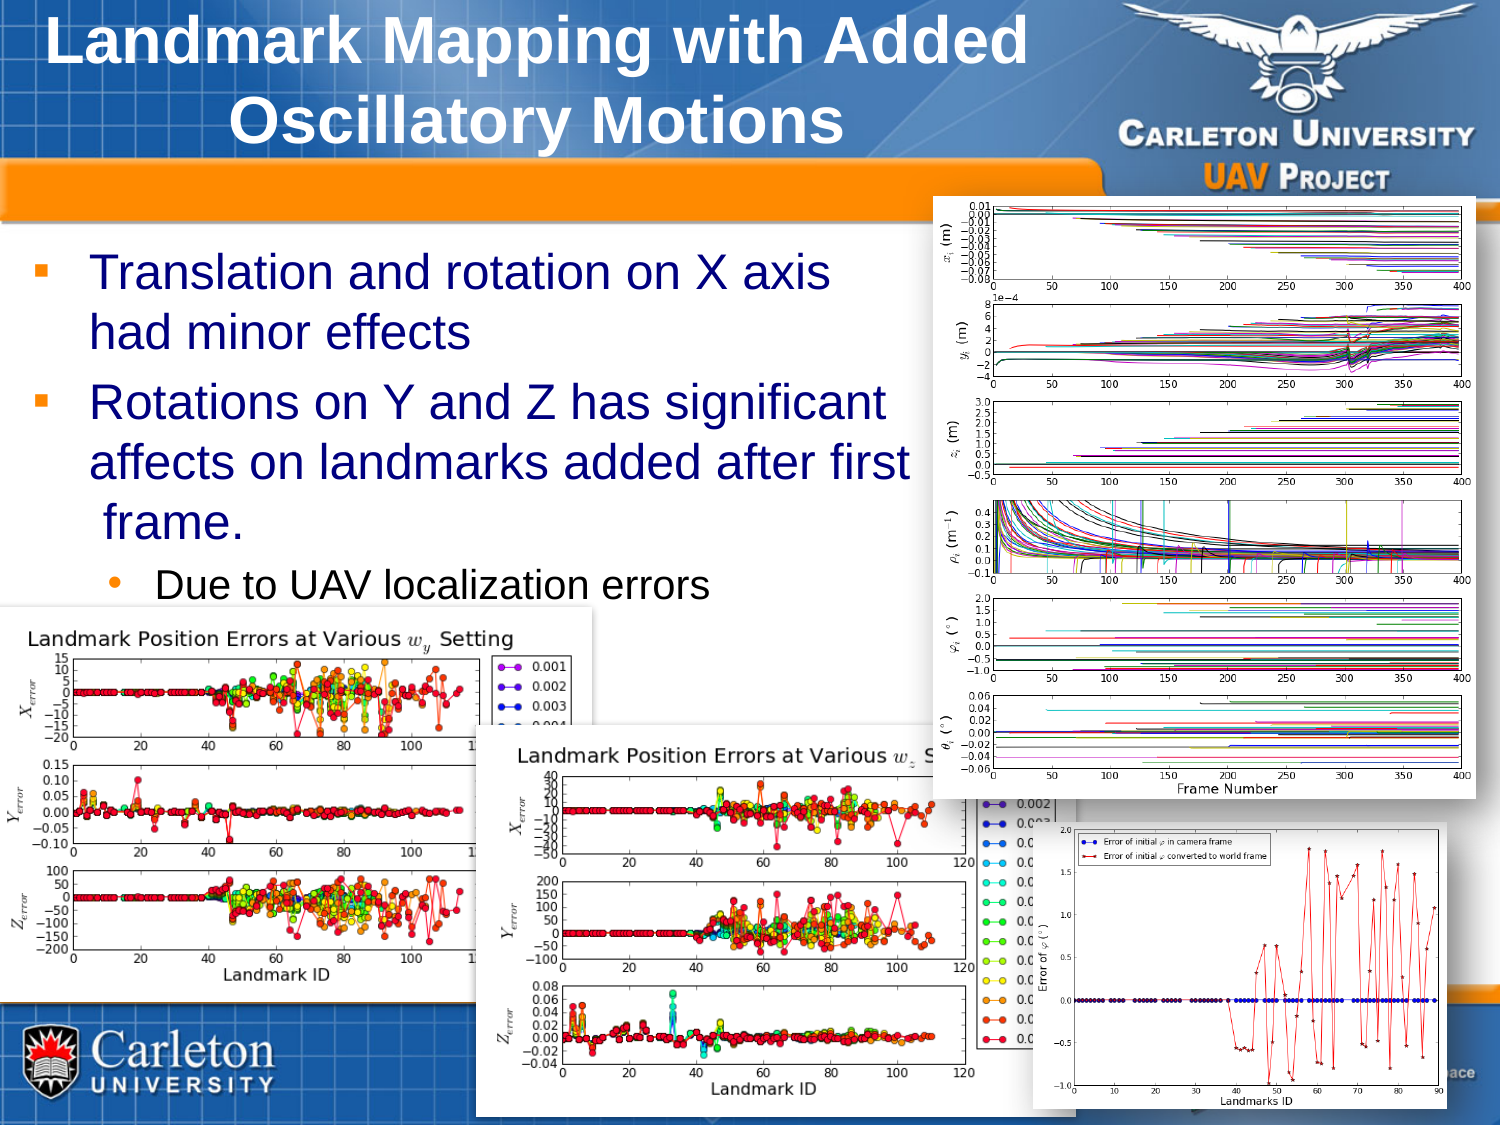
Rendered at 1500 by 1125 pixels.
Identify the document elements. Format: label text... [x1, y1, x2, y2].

title Landmark Mapping with Added Oscillatory Motions [17, 30, 1058, 124]
list Translation and rotation on X axis had minor effects Rotations on Y and Z has significant affects on landmarks added after first frame. Due to UAV localization errors [17, 231, 916, 722]
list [0, 621, 578, 988]
picture [0, 0, 1500, 1125]
